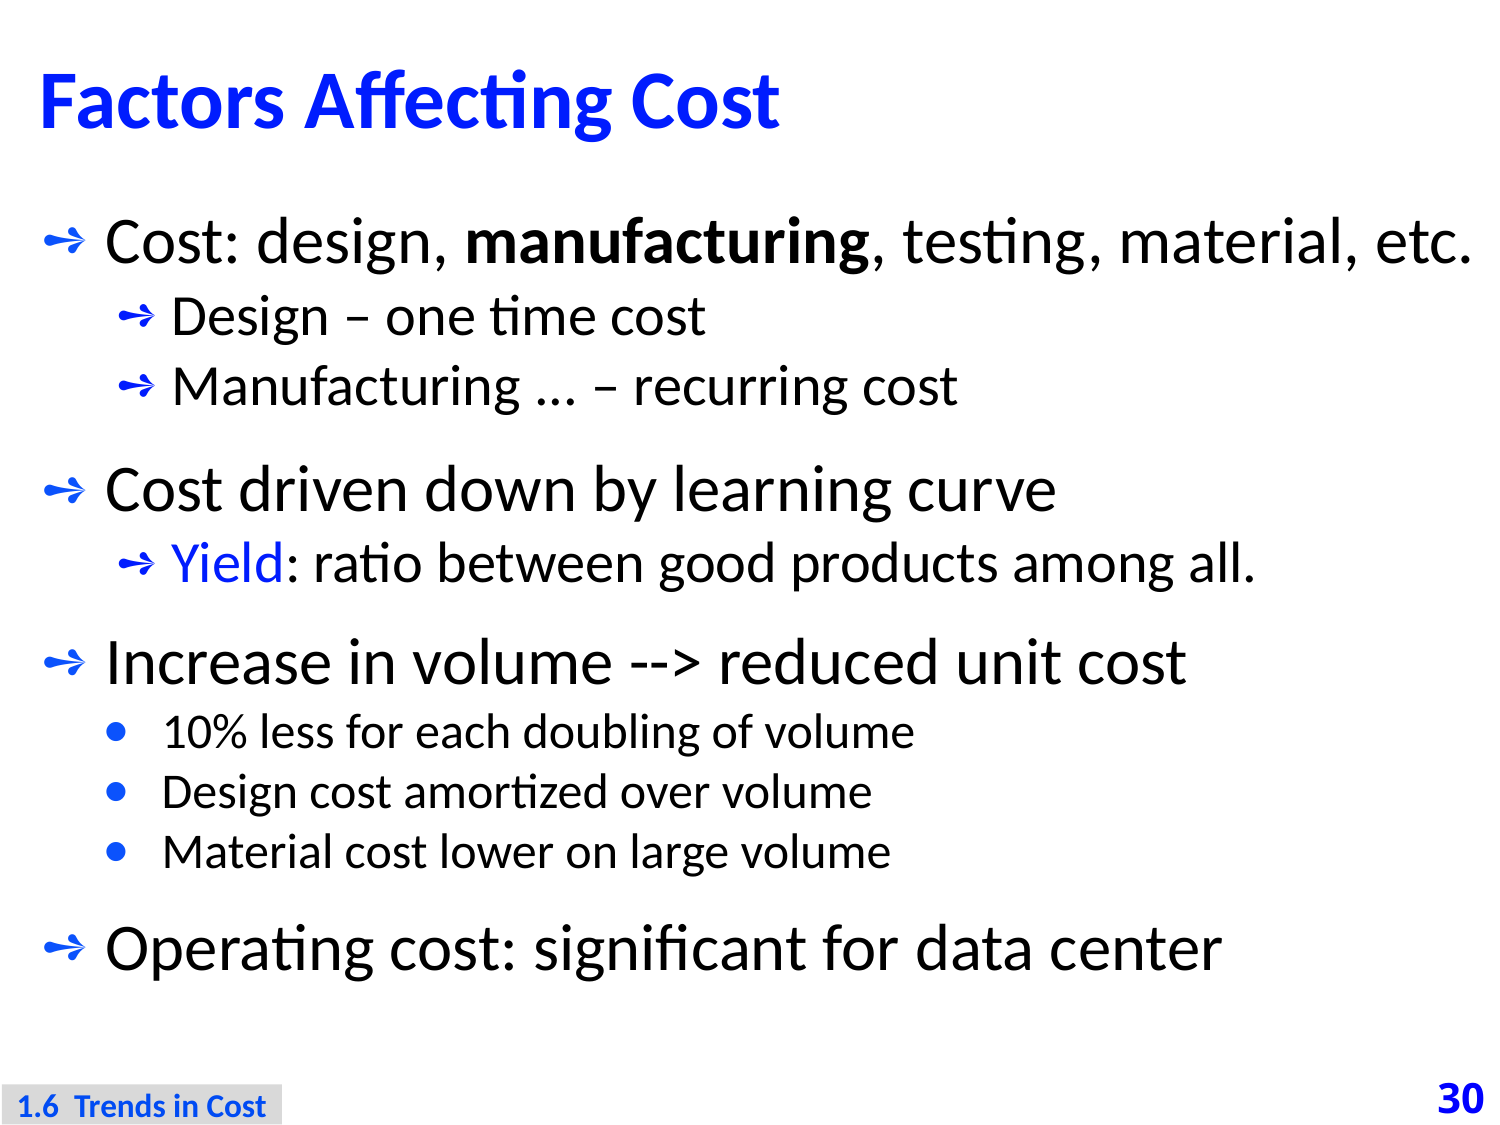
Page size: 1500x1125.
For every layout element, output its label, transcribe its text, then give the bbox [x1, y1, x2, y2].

text_box 1.6 Trends in Cost [1, 1084, 282, 1125]
title Factors Affecting Cost [24, 26, 1478, 180]
list Cost: design, manufacturing, testing, material, etc. Design – one time cost Manufacturing ... – recurring cost Cost driven down by learning curve Yield: ratio between good products among all. Increase in volume --> reduced unit cost 10% less for each doubling of volume Design cost amortized over volume Material cost lower on large volume Operating cost: significant for data center [24, 189, 1500, 1084]
slide_number 30 [1410, 1074, 1500, 1125]
